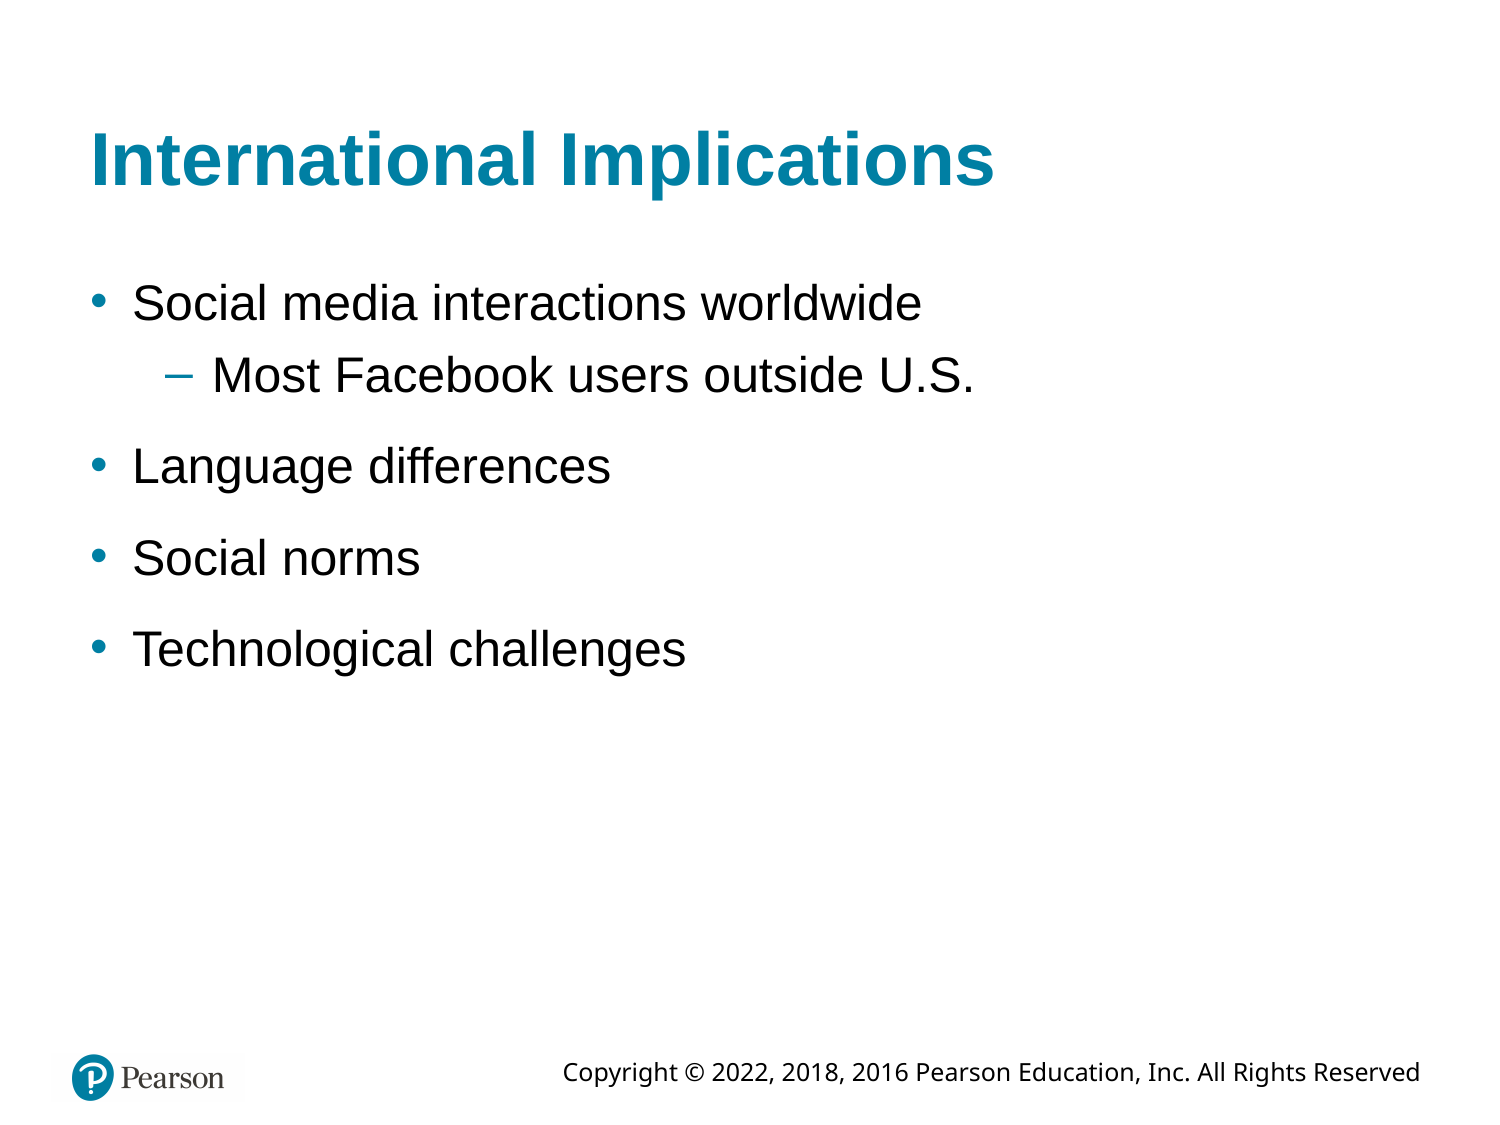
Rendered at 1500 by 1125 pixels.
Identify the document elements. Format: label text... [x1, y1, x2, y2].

picture [51, 1053, 245, 1102]
title International Implications [75, 35, 1425, 216]
list Social media interactions worldwide Most Facebook users outside U.S. Language differences Social norms Technological challenges [75, 255, 1426, 1021]
